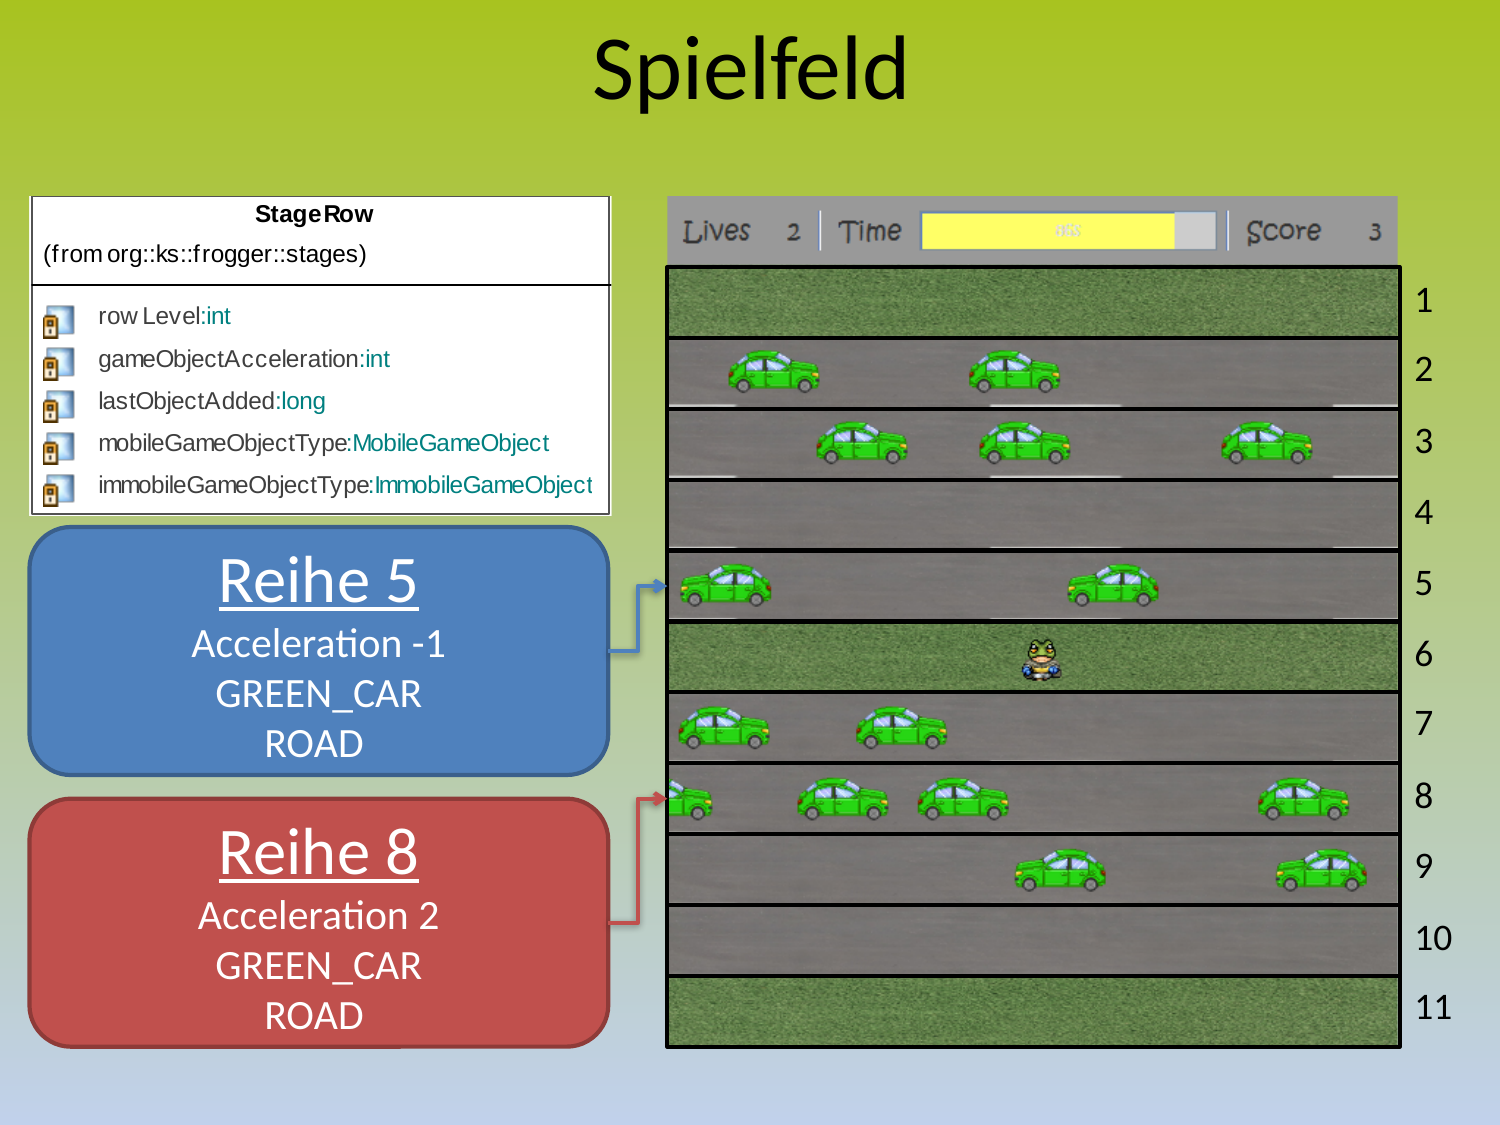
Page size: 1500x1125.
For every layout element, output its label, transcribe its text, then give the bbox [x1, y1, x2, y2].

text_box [29, 798, 668, 1047]
title Spielfeld [76, 0, 1427, 126]
picture [29, 196, 612, 516]
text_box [29, 526, 668, 776]
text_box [666, 195, 1471, 1047]
